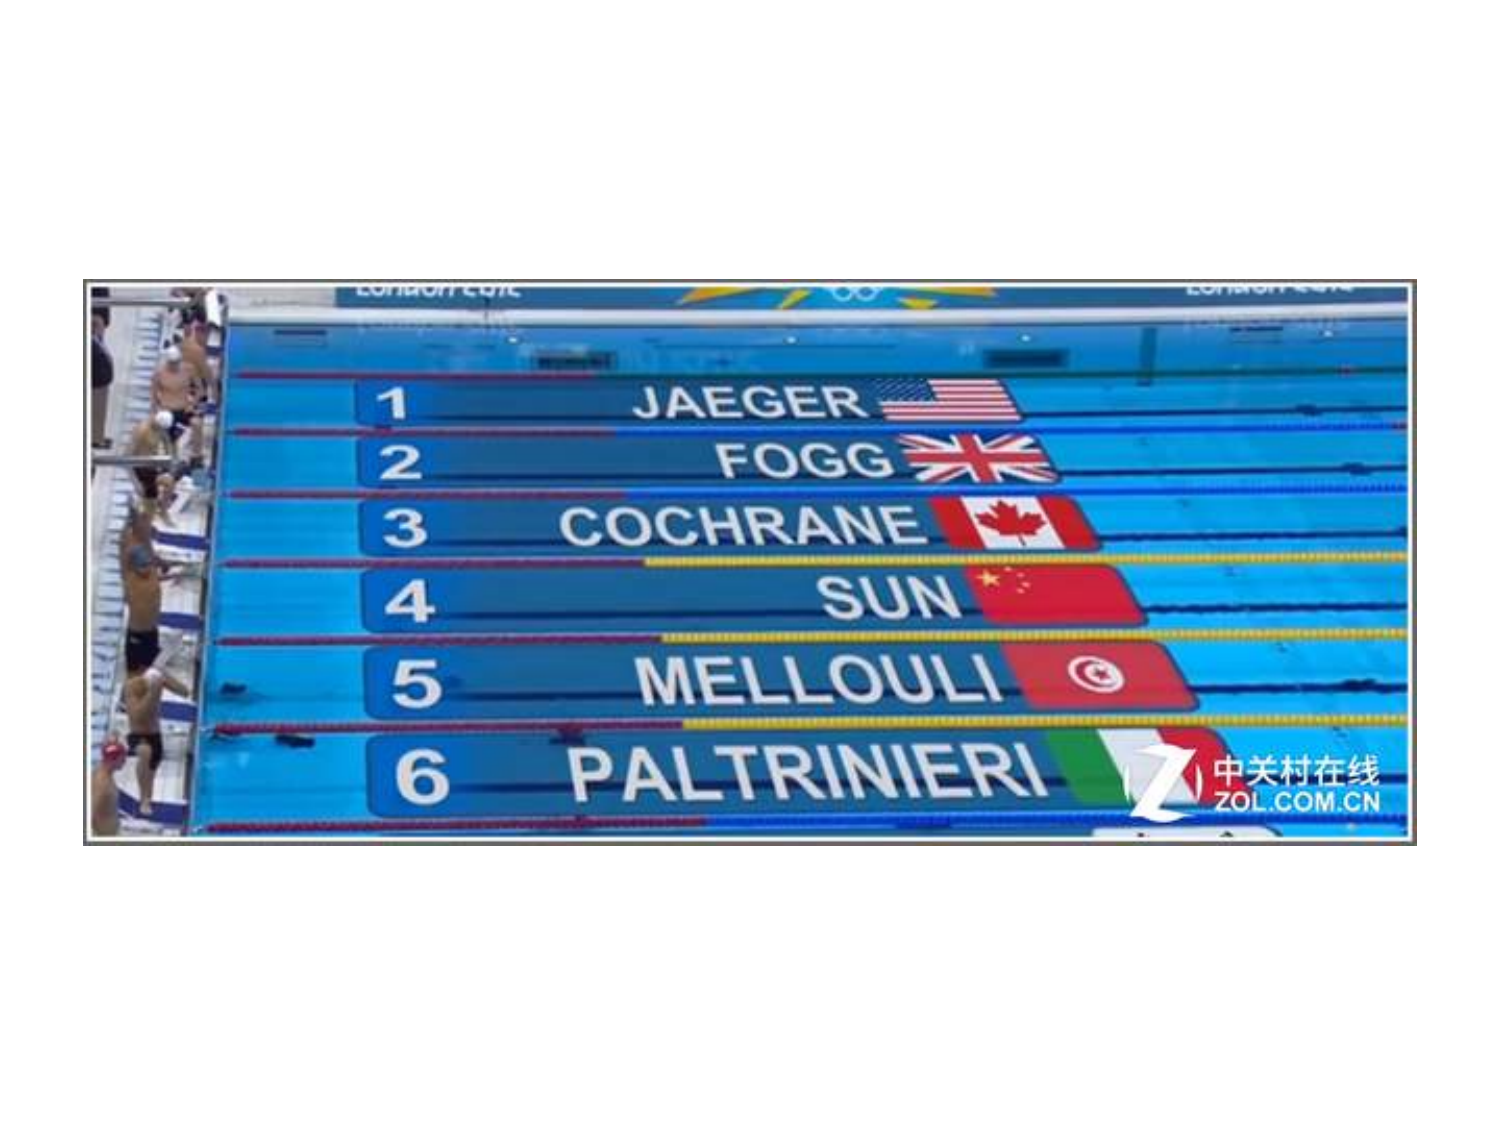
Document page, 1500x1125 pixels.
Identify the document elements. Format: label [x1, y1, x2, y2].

picture [83, 278, 1417, 846]
